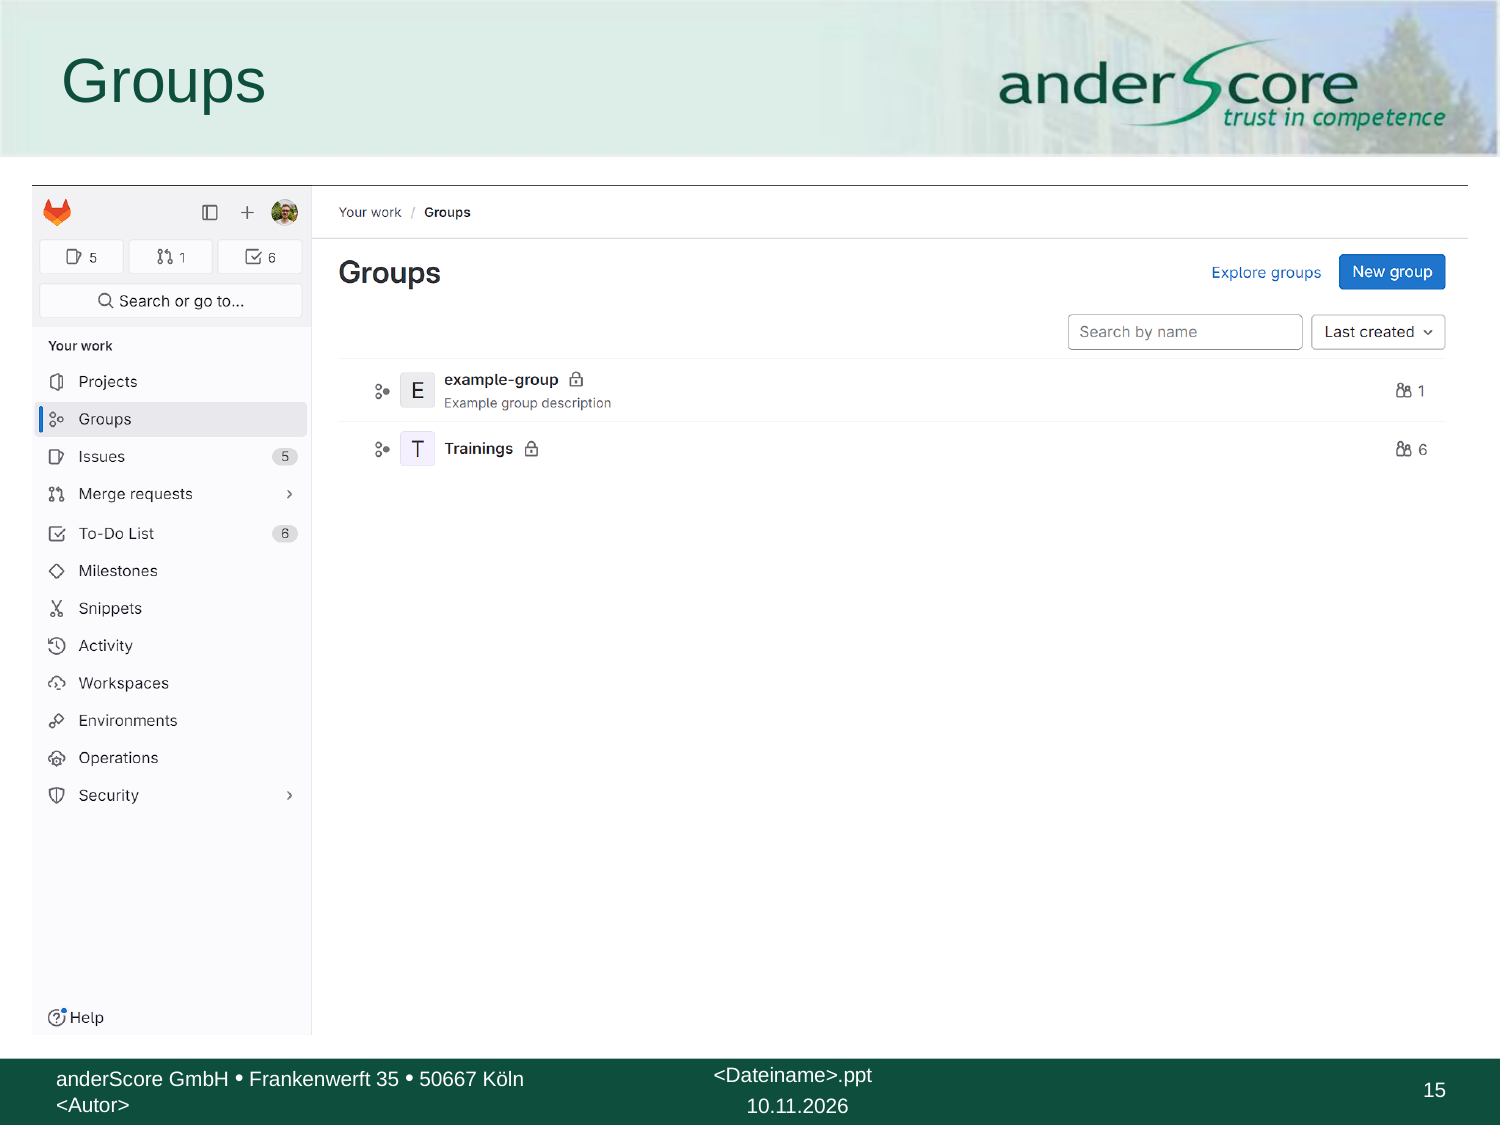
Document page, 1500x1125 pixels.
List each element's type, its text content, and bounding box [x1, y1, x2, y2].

picture [32, 185, 1468, 1036]
picture [0, 0, 1500, 157]
title Groups [46, 24, 959, 141]
